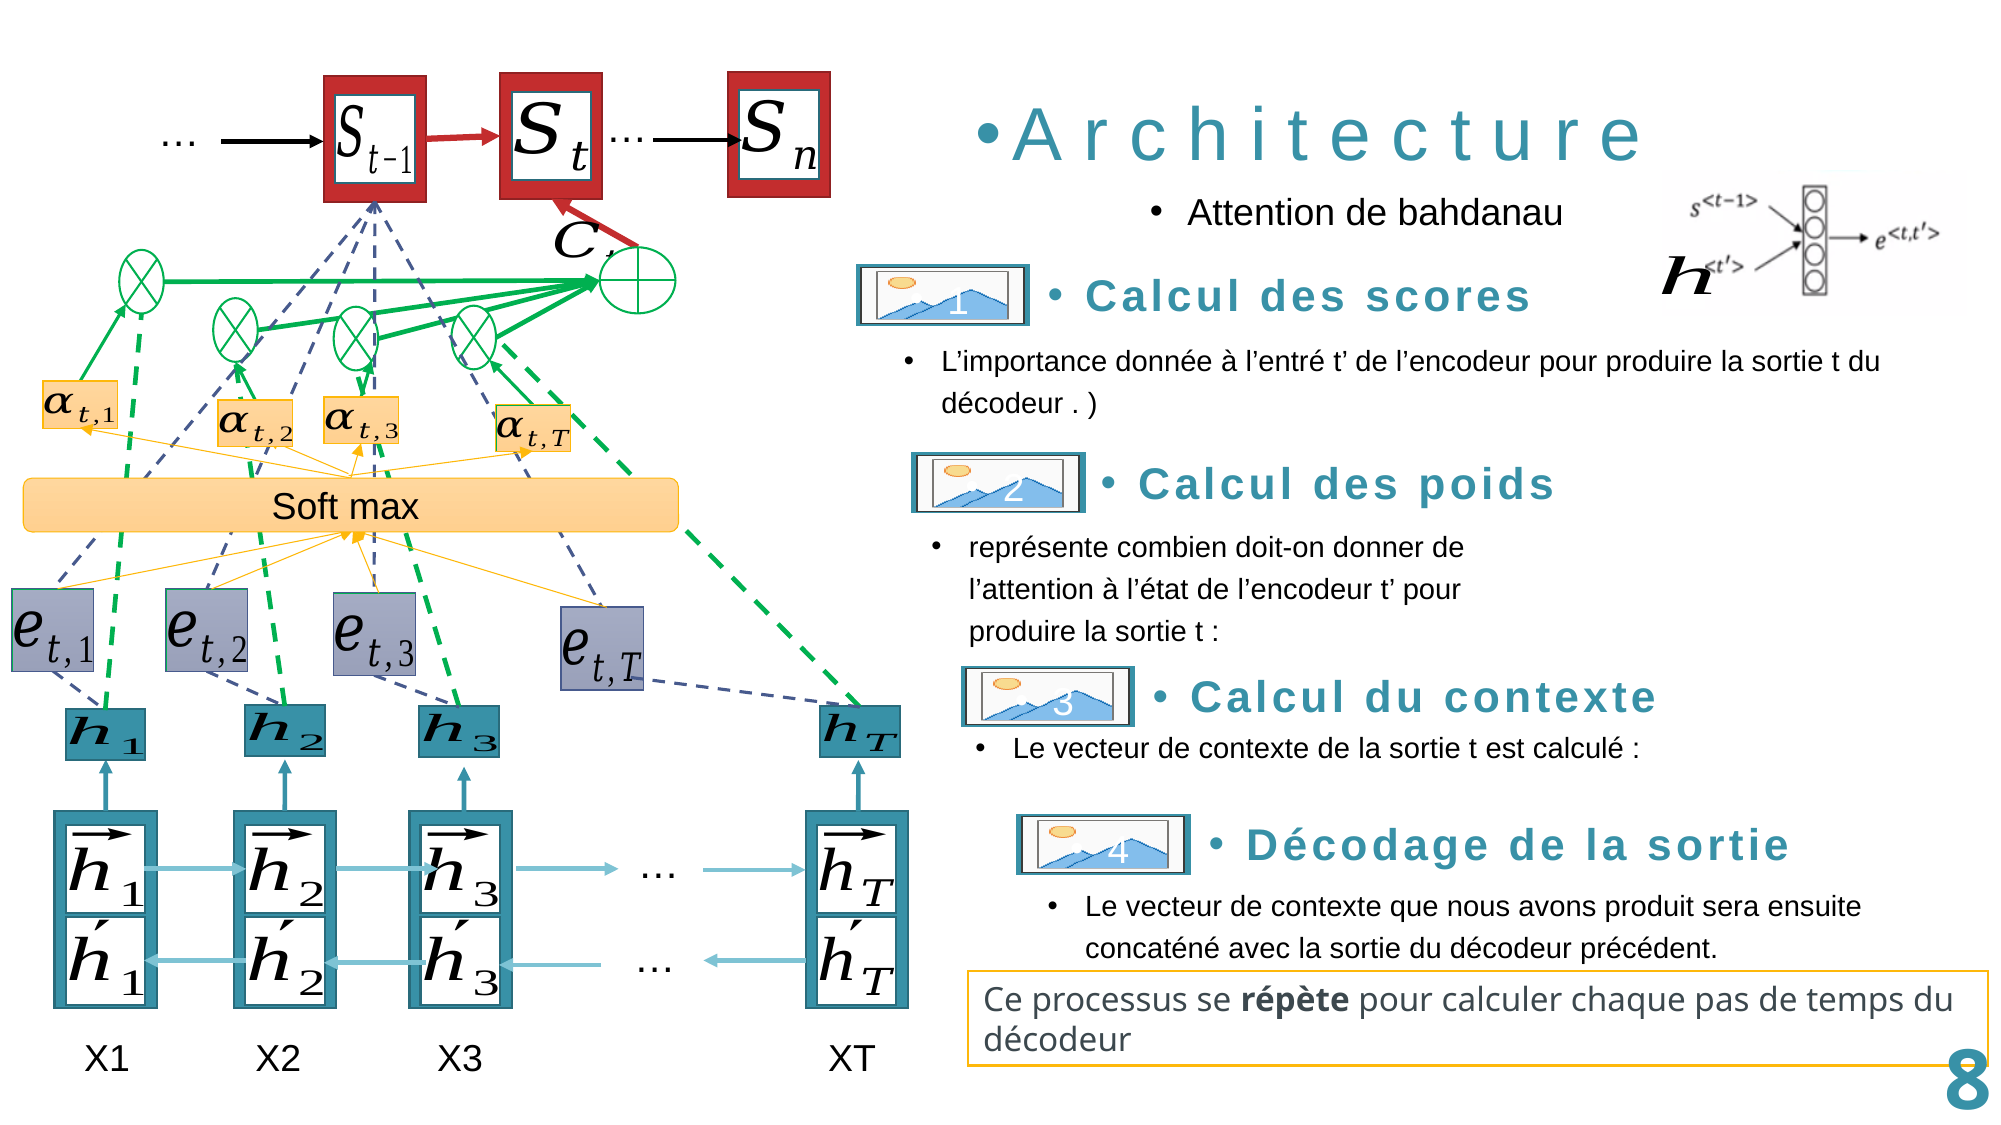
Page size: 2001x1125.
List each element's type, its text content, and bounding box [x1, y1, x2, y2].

picture [855, 264, 1031, 326]
picture [911, 452, 1086, 514]
list Architecture [960, 55, 1931, 185]
picture [1016, 813, 1191, 875]
picture [960, 665, 1136, 728]
list Le vecteur de contexte que nous avons produit sera ensuite concaténé avec la sortie du décodeur précédent. [1032, 873, 2000, 986]
text_box 8 [1830, 1018, 2000, 1125]
text_box Ce processus se répète pour calculer chaque pas de temps du décodeur [967, 970, 1989, 1067]
list Décodage de la sortie [1193, 808, 1947, 873]
picture [1662, 170, 1967, 316]
list Attention de bahdanau [1135, 171, 1618, 238]
